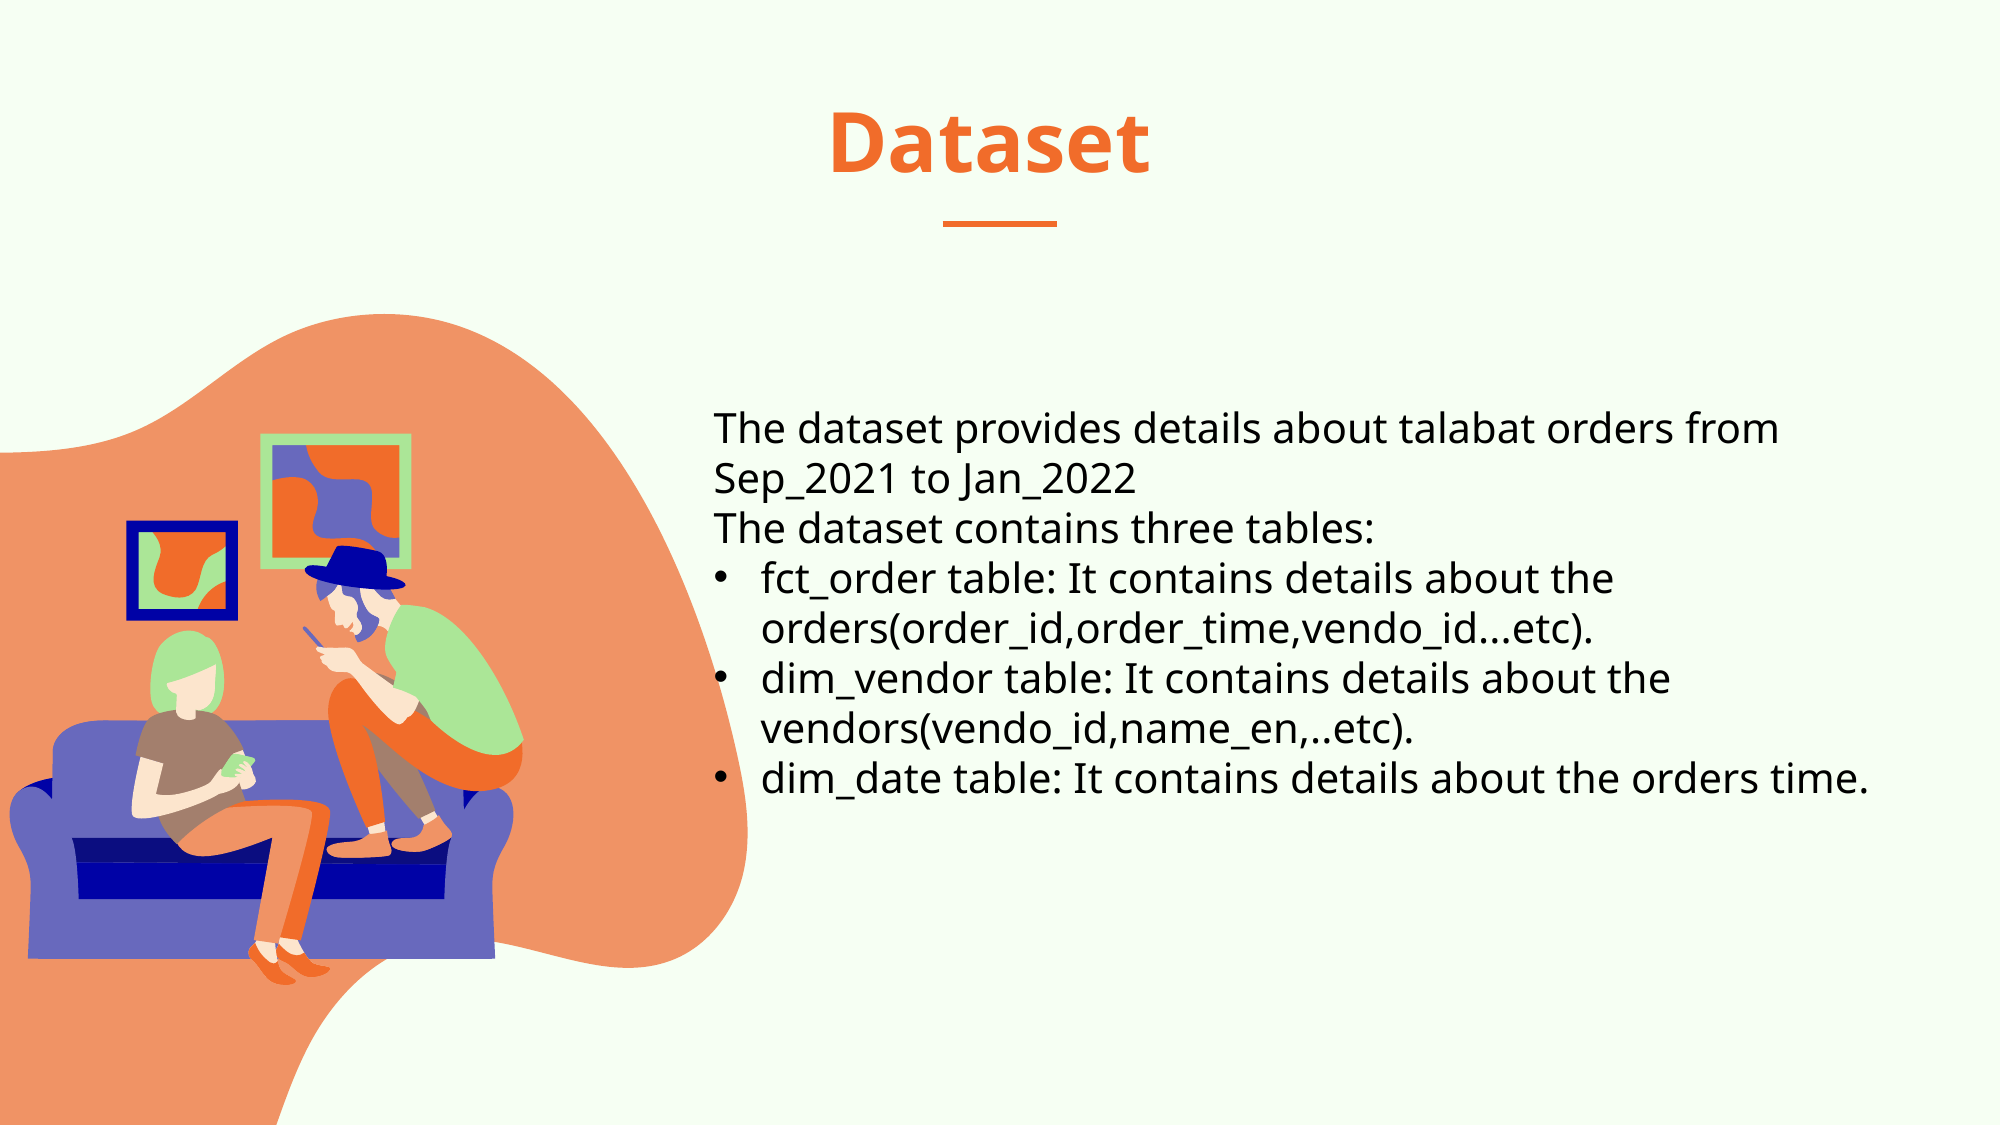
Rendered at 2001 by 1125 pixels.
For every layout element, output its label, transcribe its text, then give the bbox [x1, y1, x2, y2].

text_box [0, 433, 540, 986]
text_box The dataset provides details about talabat orders from Sep_2021 to Jan_2022 The dataset contains three tables: fct_order table: It contains details about the orders(order_id,order_time,vendo_id...etc). dim_vendor table: It contains details about the vendors(vendo_id,name_en,..etc). dim_date table: It contains details about the orders time. [698, 394, 1952, 809]
text_box [134, 313, 748, 968]
text_box [0, 993, 346, 1125]
title Dataset [174, 43, 1826, 210]
